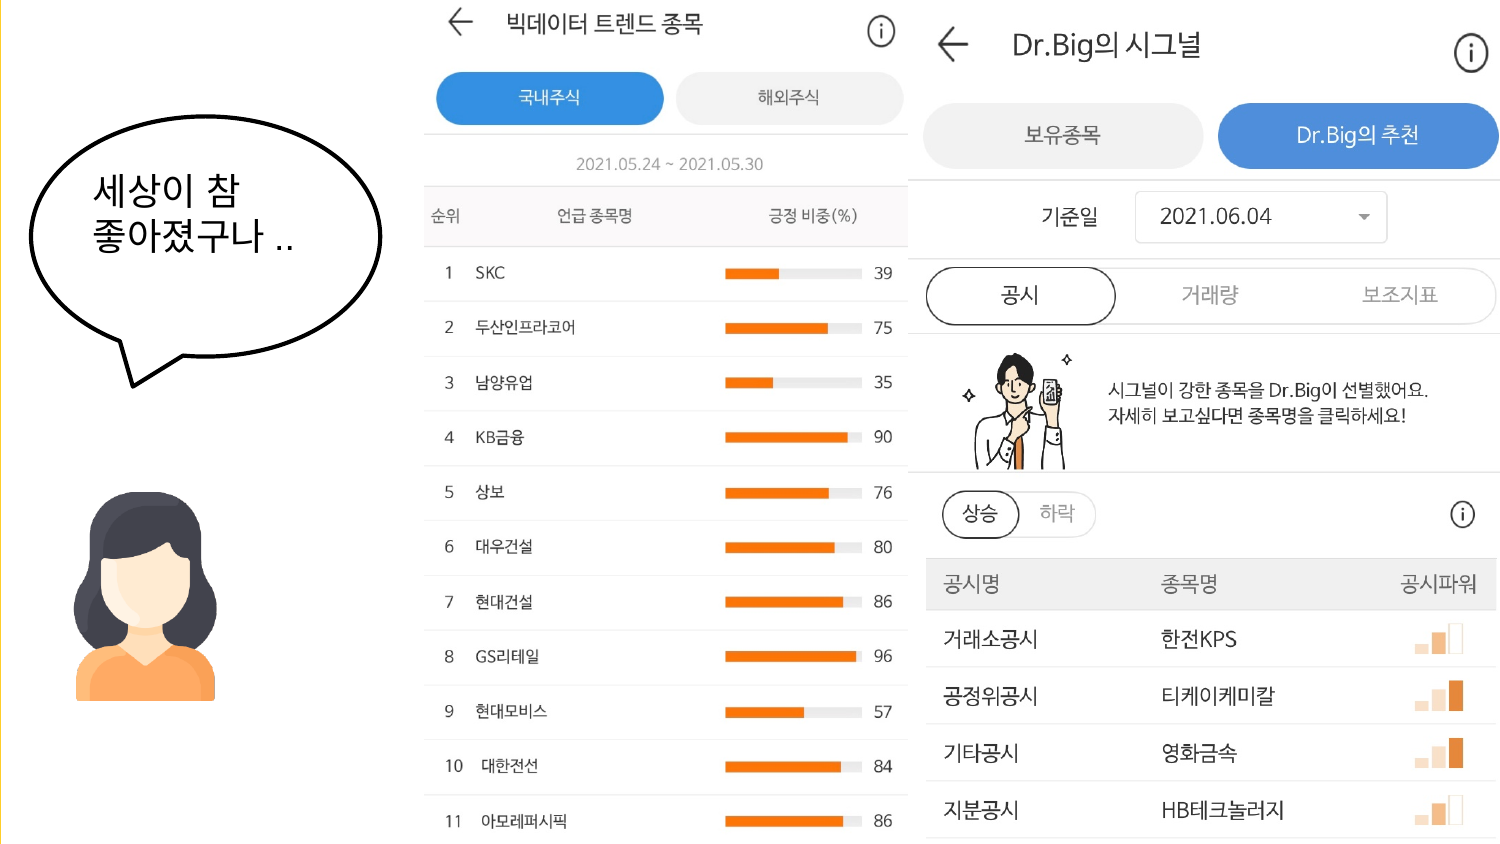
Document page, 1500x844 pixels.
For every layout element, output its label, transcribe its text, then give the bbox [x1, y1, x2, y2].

text_box [28, 114, 383, 389]
picture [423, 0, 1500, 844]
text_box 세상이 참 좋아졌구나.. [77, 160, 350, 266]
text_box [0, 0, 424, 844]
picture [40, 492, 249, 701]
